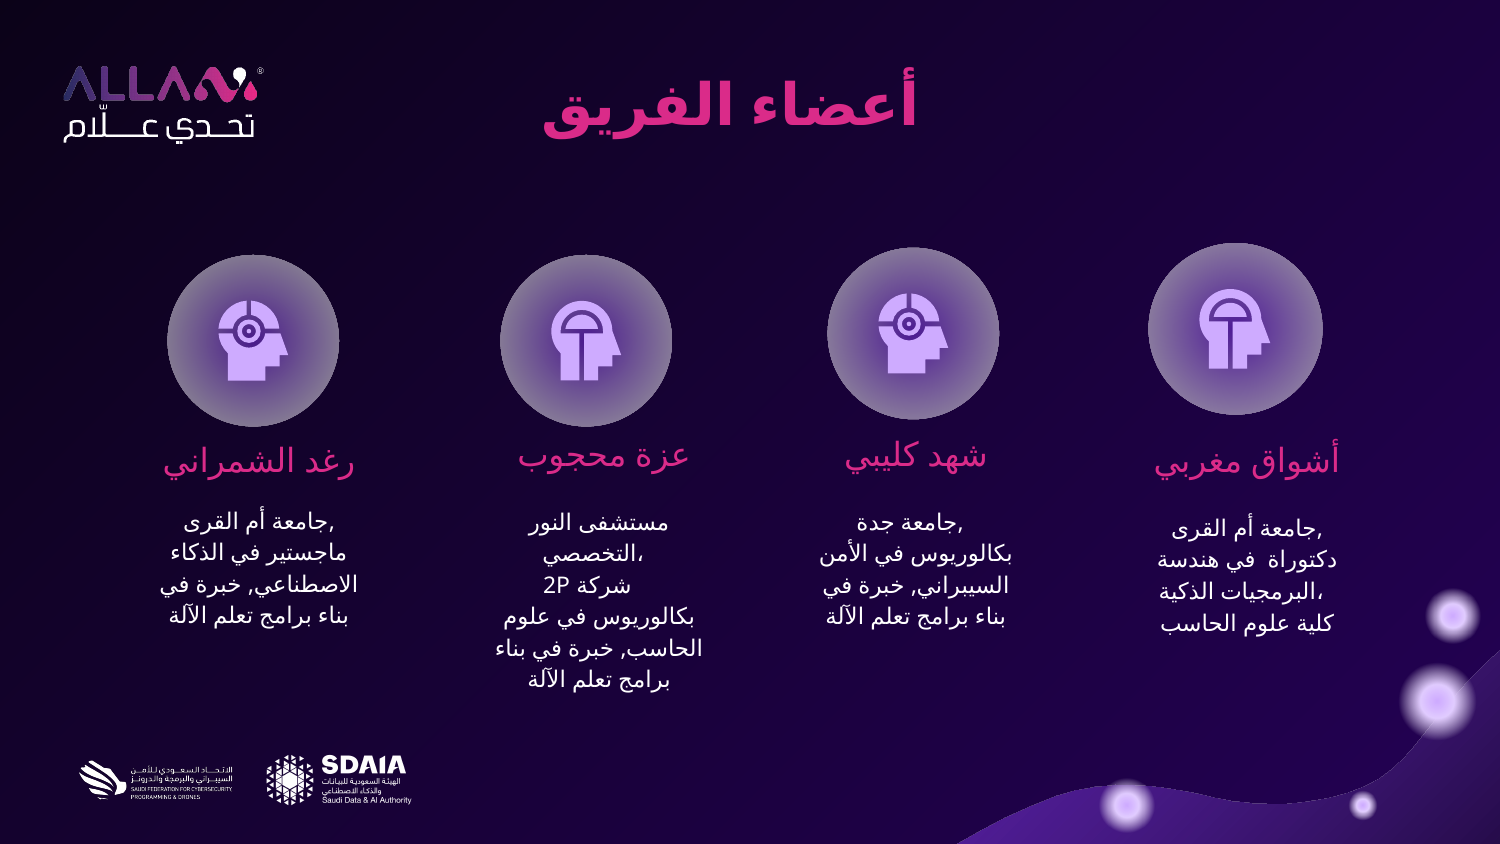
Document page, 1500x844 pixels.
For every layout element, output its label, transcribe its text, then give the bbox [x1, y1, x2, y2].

list أشواق مغربي جامعة أم القرى, دكتوراة في هندسة البرمجيات الذكية، كلية علوم الحاسب [1093, 418, 1376, 482]
picture [63, 747, 248, 813]
text_box [827, 247, 1000, 412]
text_box [500, 255, 672, 427]
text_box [551, 300, 622, 381]
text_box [1199, 288, 1271, 369]
text_box [1148, 243, 1323, 415]
title أعضاء الفريق [98, 52, 1363, 146]
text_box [878, 293, 949, 374]
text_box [218, 300, 289, 381]
picture [264, 754, 414, 806]
list عزة محجوب مستشفى النور التخصصي، شركة 2P بكالوريوس في علوم الحاسب, خبرة في بناء برامج تعلم الآلة [453, 412, 731, 516]
text_box [167, 255, 340, 427]
list شهد كليبي جامعة جدة, بكالوريوس في الأمن السيبراني, خبرة في بناء برامج تعلم الآلة [769, 412, 1038, 516]
picture [63, 66, 264, 153]
list رغد الشمراني جامعة أم القرى, ماجستير في الذكاء الاصطناعي, خبرة في بناء برامج تعلم الآلة [112, 418, 381, 505]
